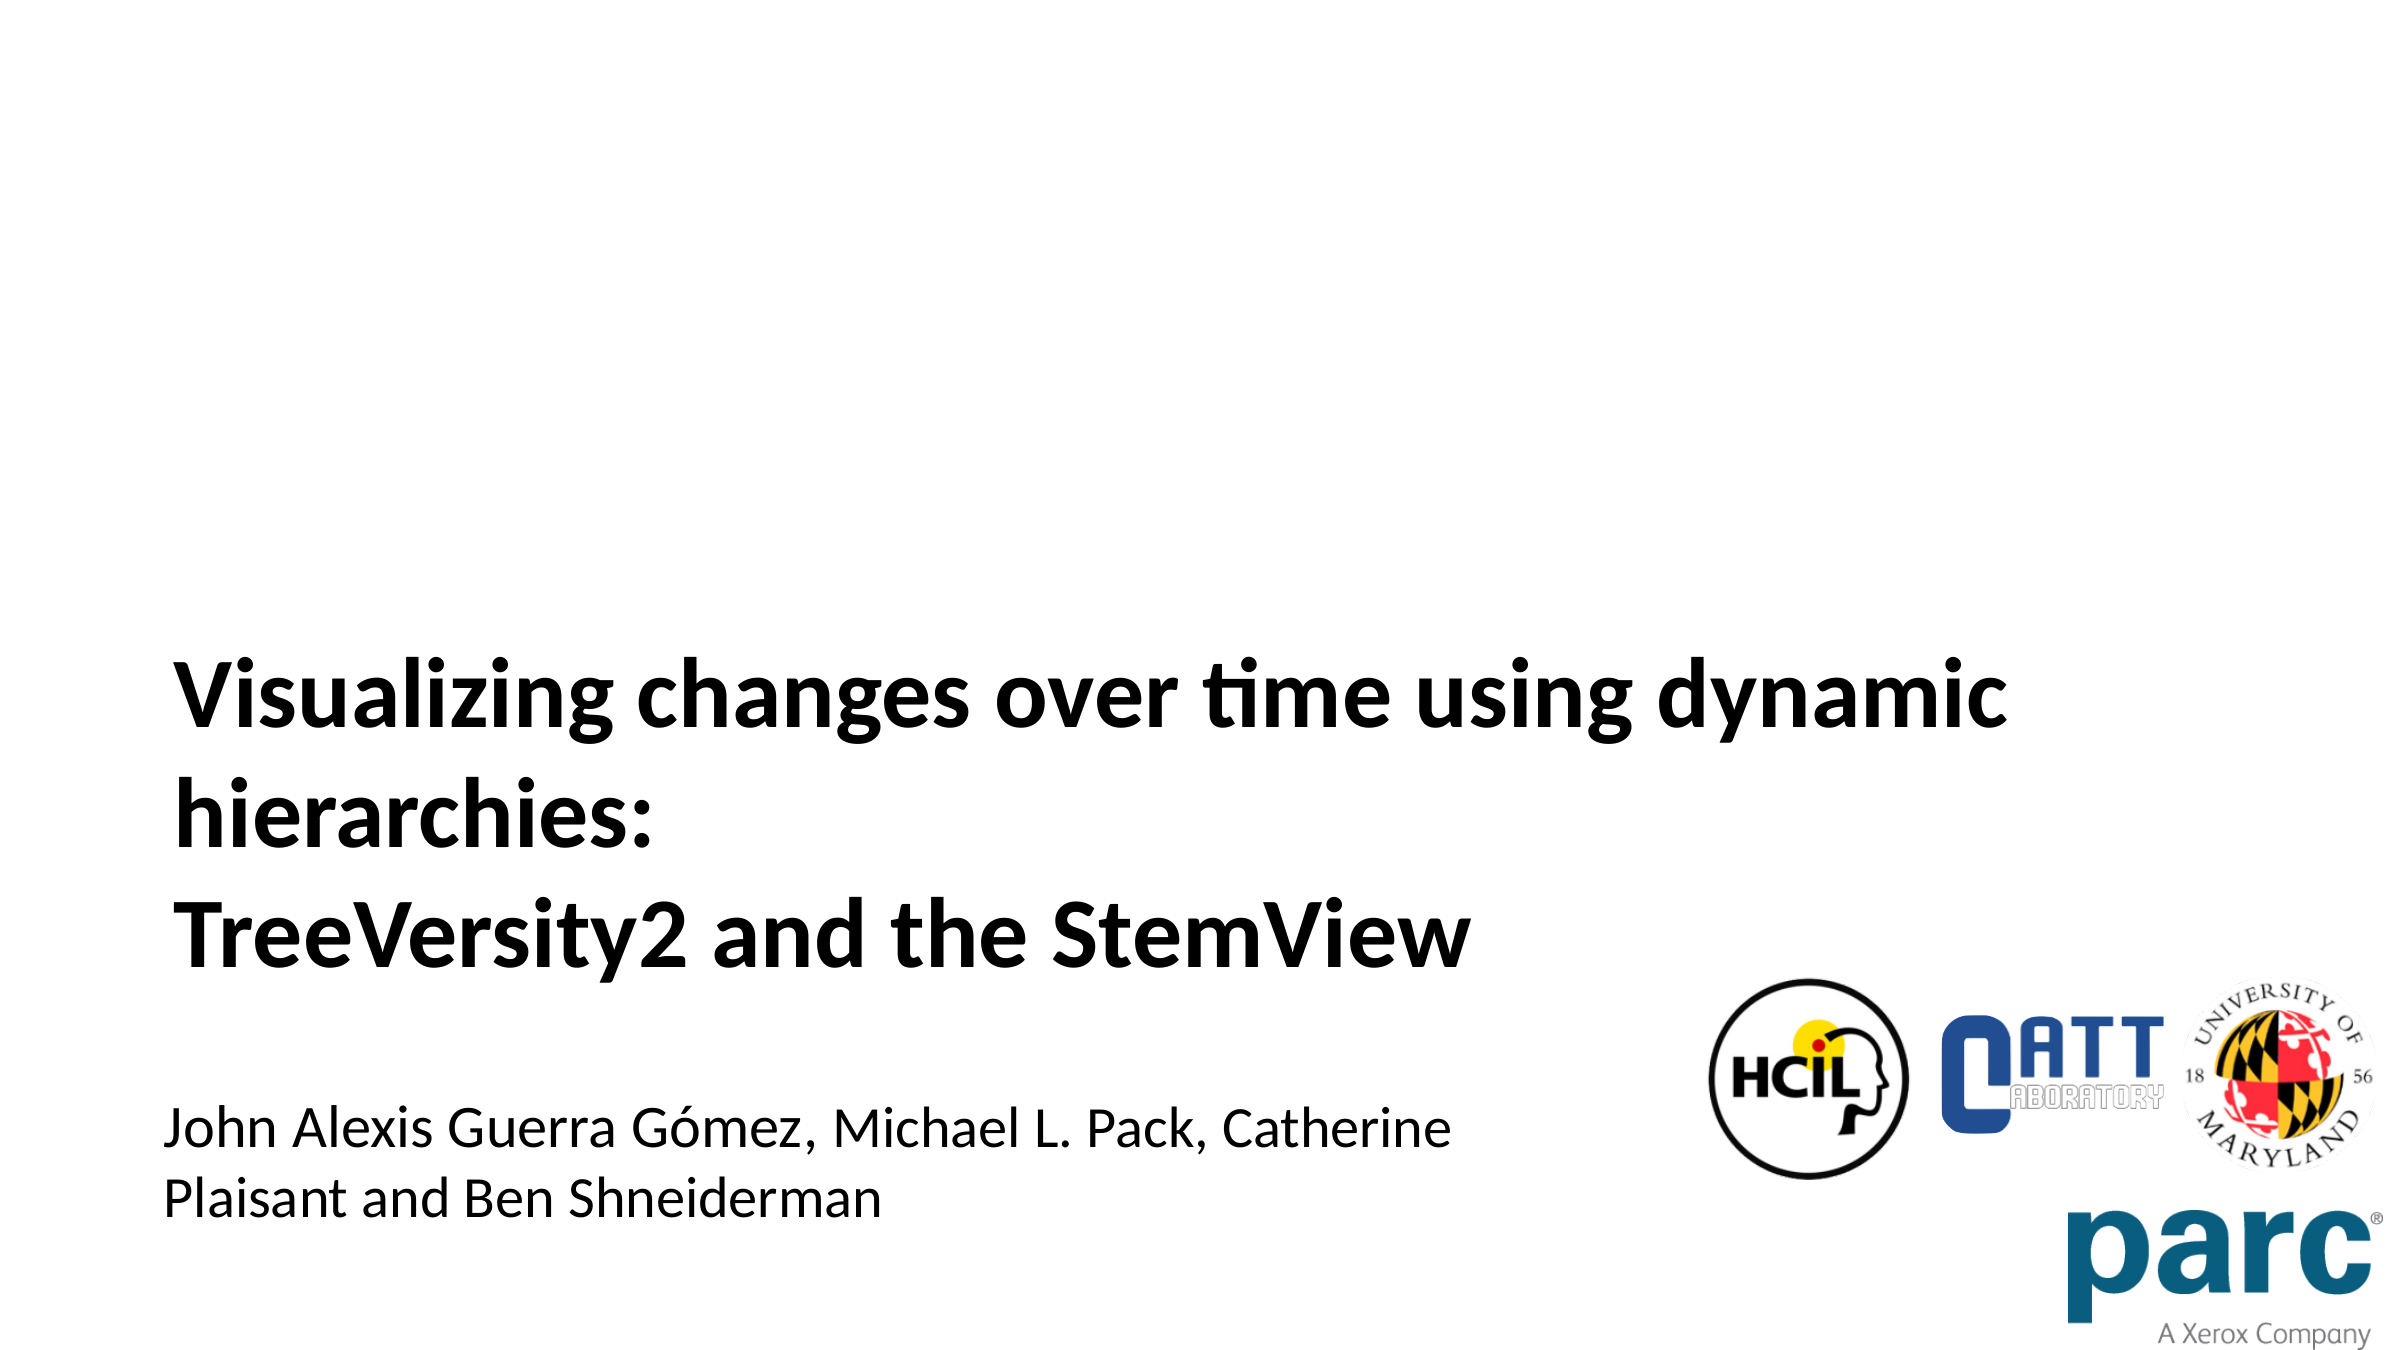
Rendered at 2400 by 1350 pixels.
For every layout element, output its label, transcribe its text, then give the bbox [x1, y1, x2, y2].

picture [2068, 1210, 2384, 1350]
title Visualizing changes over time using dynamic hierarchies: TreeVersity2 and the StemView [150, 612, 2190, 1003]
picture [1677, 964, 2166, 1197]
picture [2091, 1226, 2125, 1277]
picture [2181, 1254, 2206, 1278]
text_box John Alexis Guerra Gómez, Michael L. Pack, Catherine Plaisant and Ben Shneiderman [139, 1074, 1550, 1314]
picture [2181, 976, 2378, 1173]
